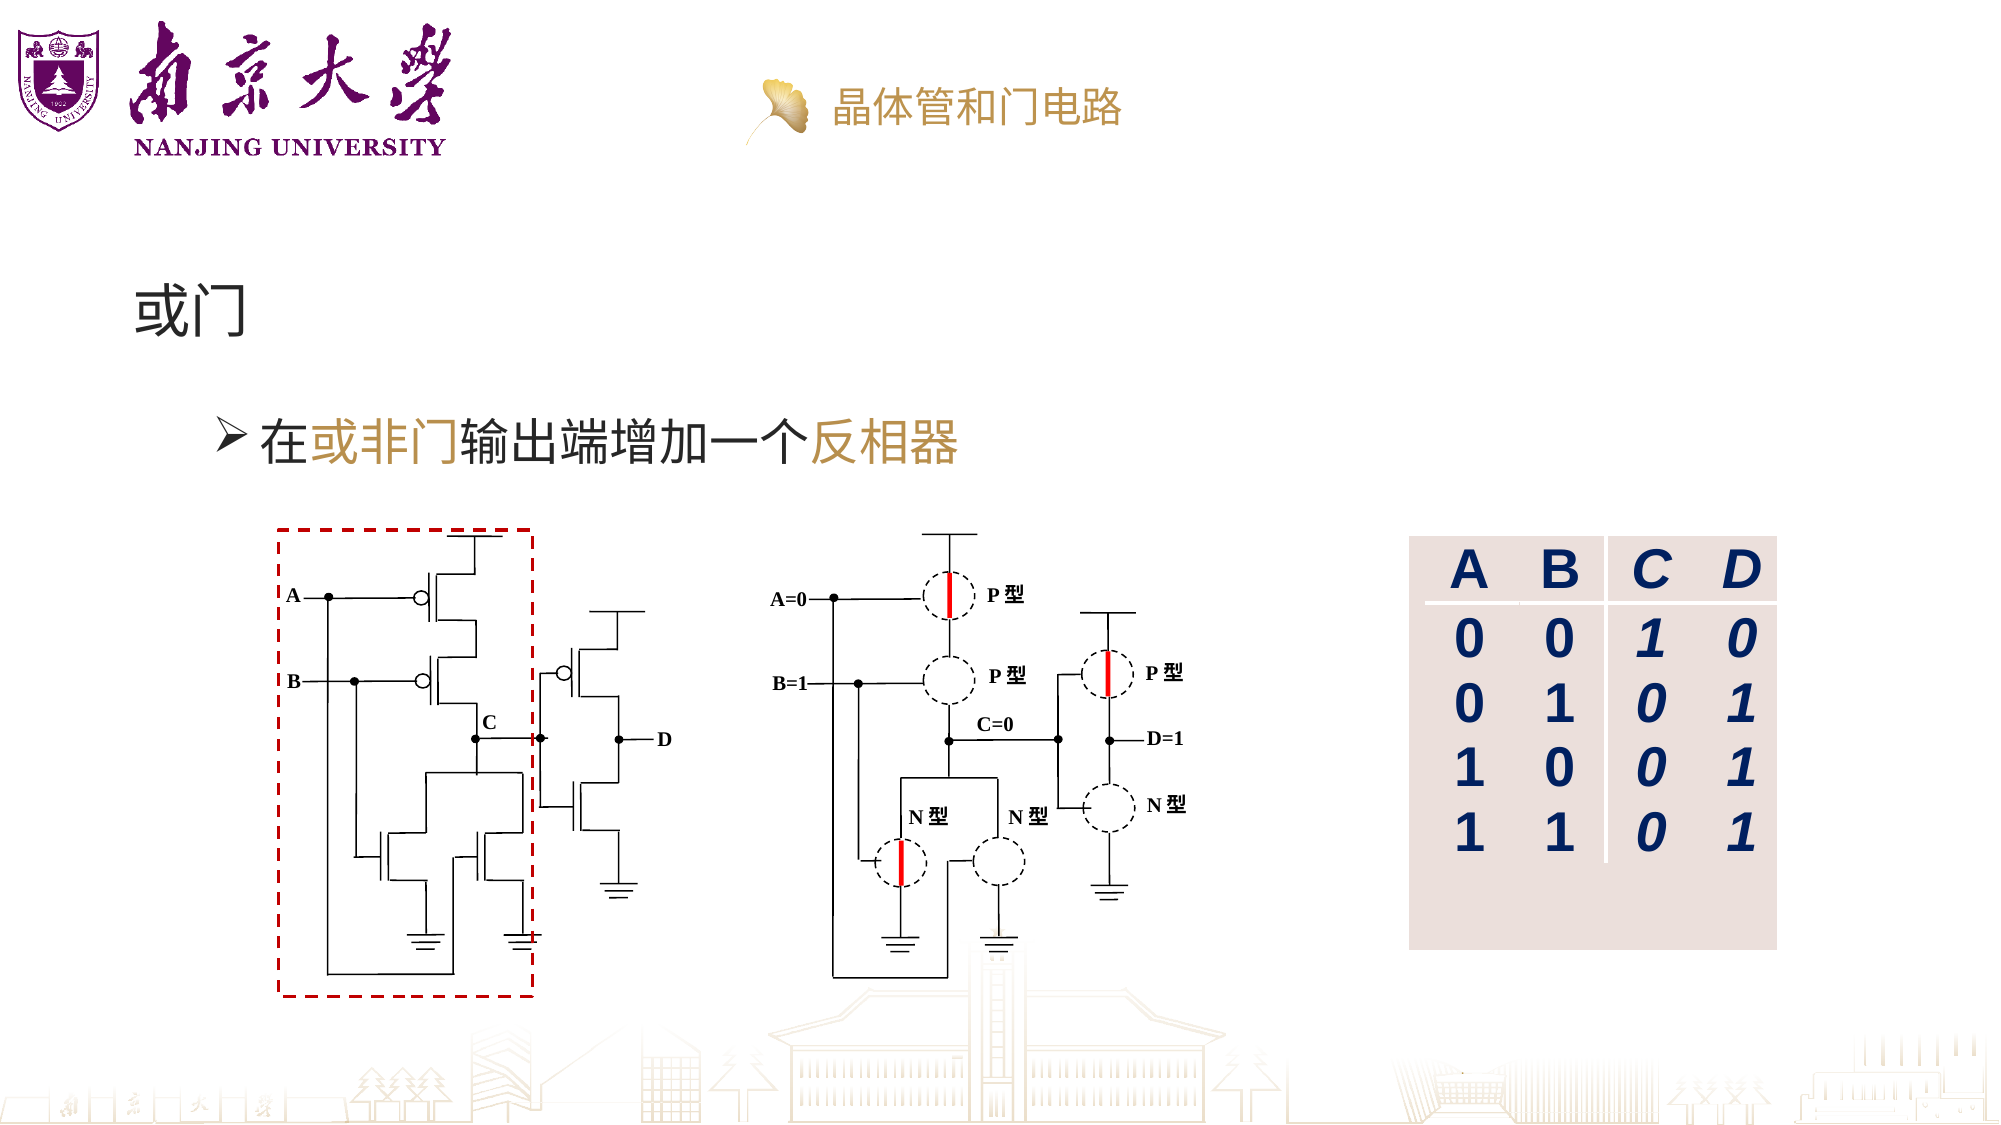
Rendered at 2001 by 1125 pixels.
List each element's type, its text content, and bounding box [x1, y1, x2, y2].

text_box N型 [908, 803, 960, 834]
text_box [854, 680, 863, 688]
text_box [278, 529, 533, 997]
text_box D [657, 725, 684, 759]
picture [18, 21, 451, 160]
text_box [1083, 784, 1135, 833]
text_box P型 [988, 662, 1040, 693]
text_box [830, 594, 838, 602]
text_box [1105, 737, 1114, 745]
text_box P型 [987, 581, 1039, 611]
text_box C=0 [976, 710, 1033, 744]
text_box [923, 656, 975, 705]
text_box N型 [1146, 791, 1199, 822]
text_box 晶体管和门电路 [816, 73, 1226, 139]
text_box N型 [1008, 803, 1060, 834]
text_box P型 [1145, 659, 1197, 689]
text_box [1054, 735, 1062, 743]
text_box [358, 504, 1222, 1037]
text_box [923, 571, 975, 620]
text_box [945, 737, 953, 745]
text_box D=1 [1146, 724, 1199, 756]
text_box [875, 839, 927, 887]
picture [731, 64, 824, 169]
text_box [973, 837, 1025, 886]
text_box A=0 [769, 585, 827, 618]
text_box [536, 734, 545, 742]
text_box [1081, 650, 1134, 699]
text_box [1408, 536, 1778, 950]
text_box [116, 249, 1872, 469]
text_box [556, 666, 572, 681]
text_box B=1 [772, 669, 829, 702]
text_box [615, 736, 623, 744]
